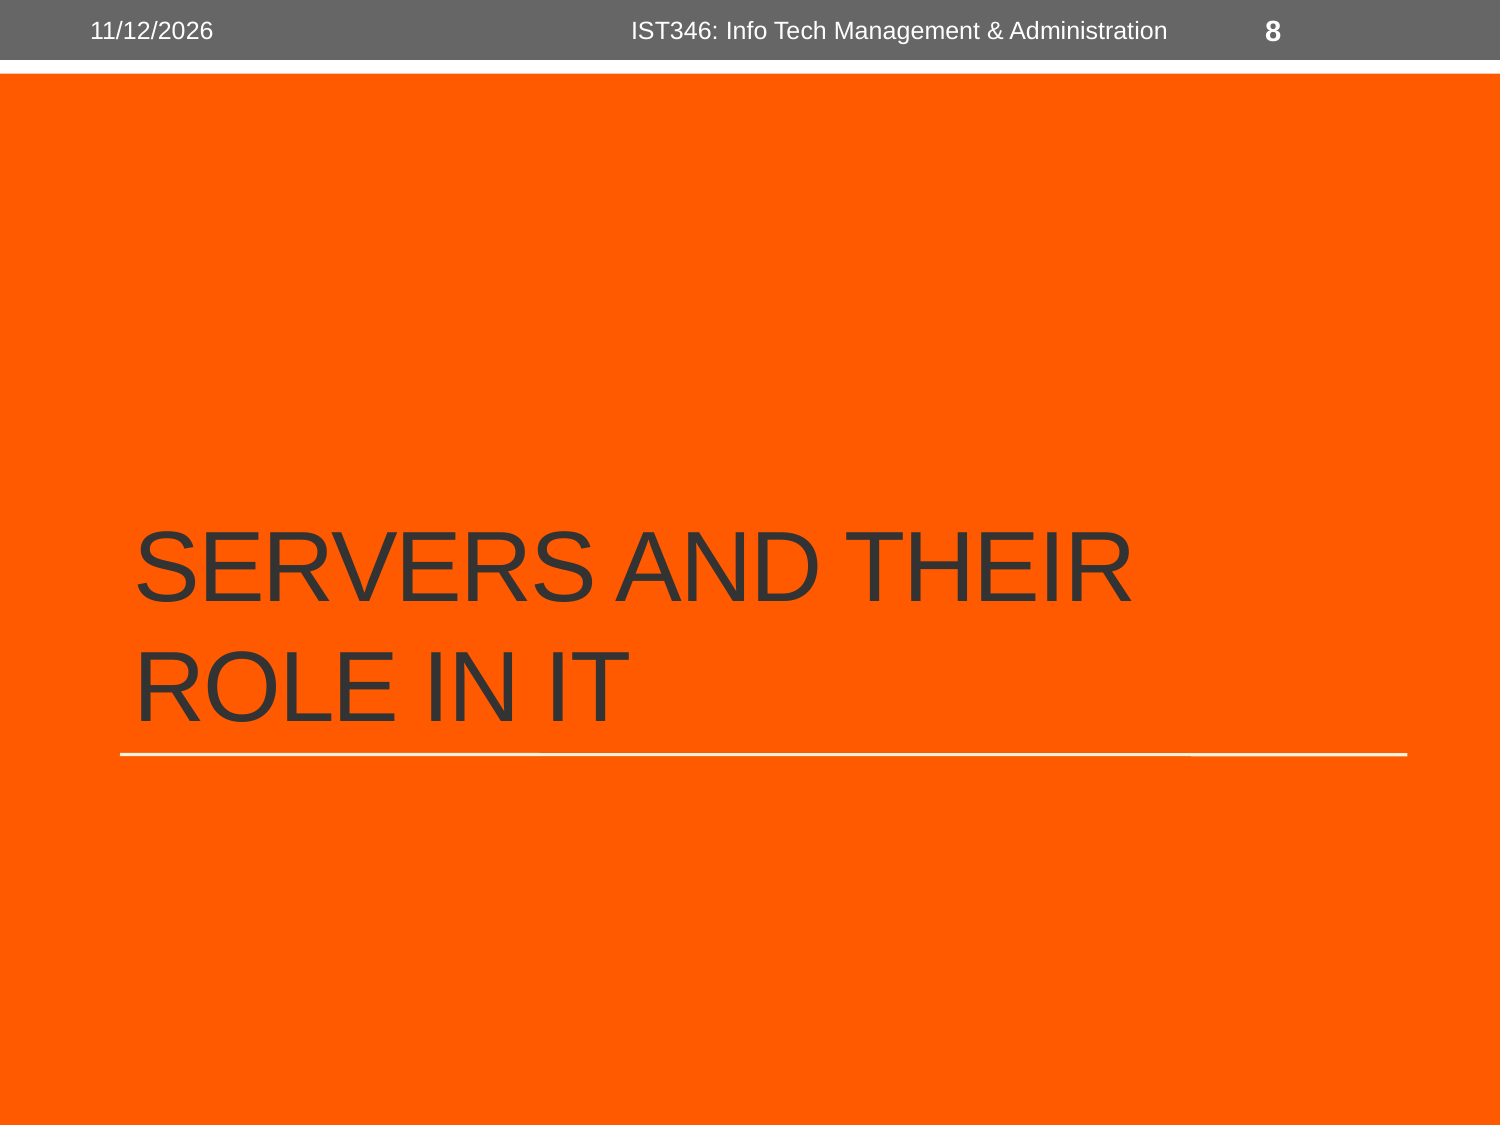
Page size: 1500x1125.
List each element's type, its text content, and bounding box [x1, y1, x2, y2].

slide_number 8 [1250, 3, 1425, 57]
title Servers and their role in IT [118, 387, 1394, 749]
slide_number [75, 3, 550, 57]
footer IST346: Info Tech Management & Administration [562, 3, 1238, 57]
